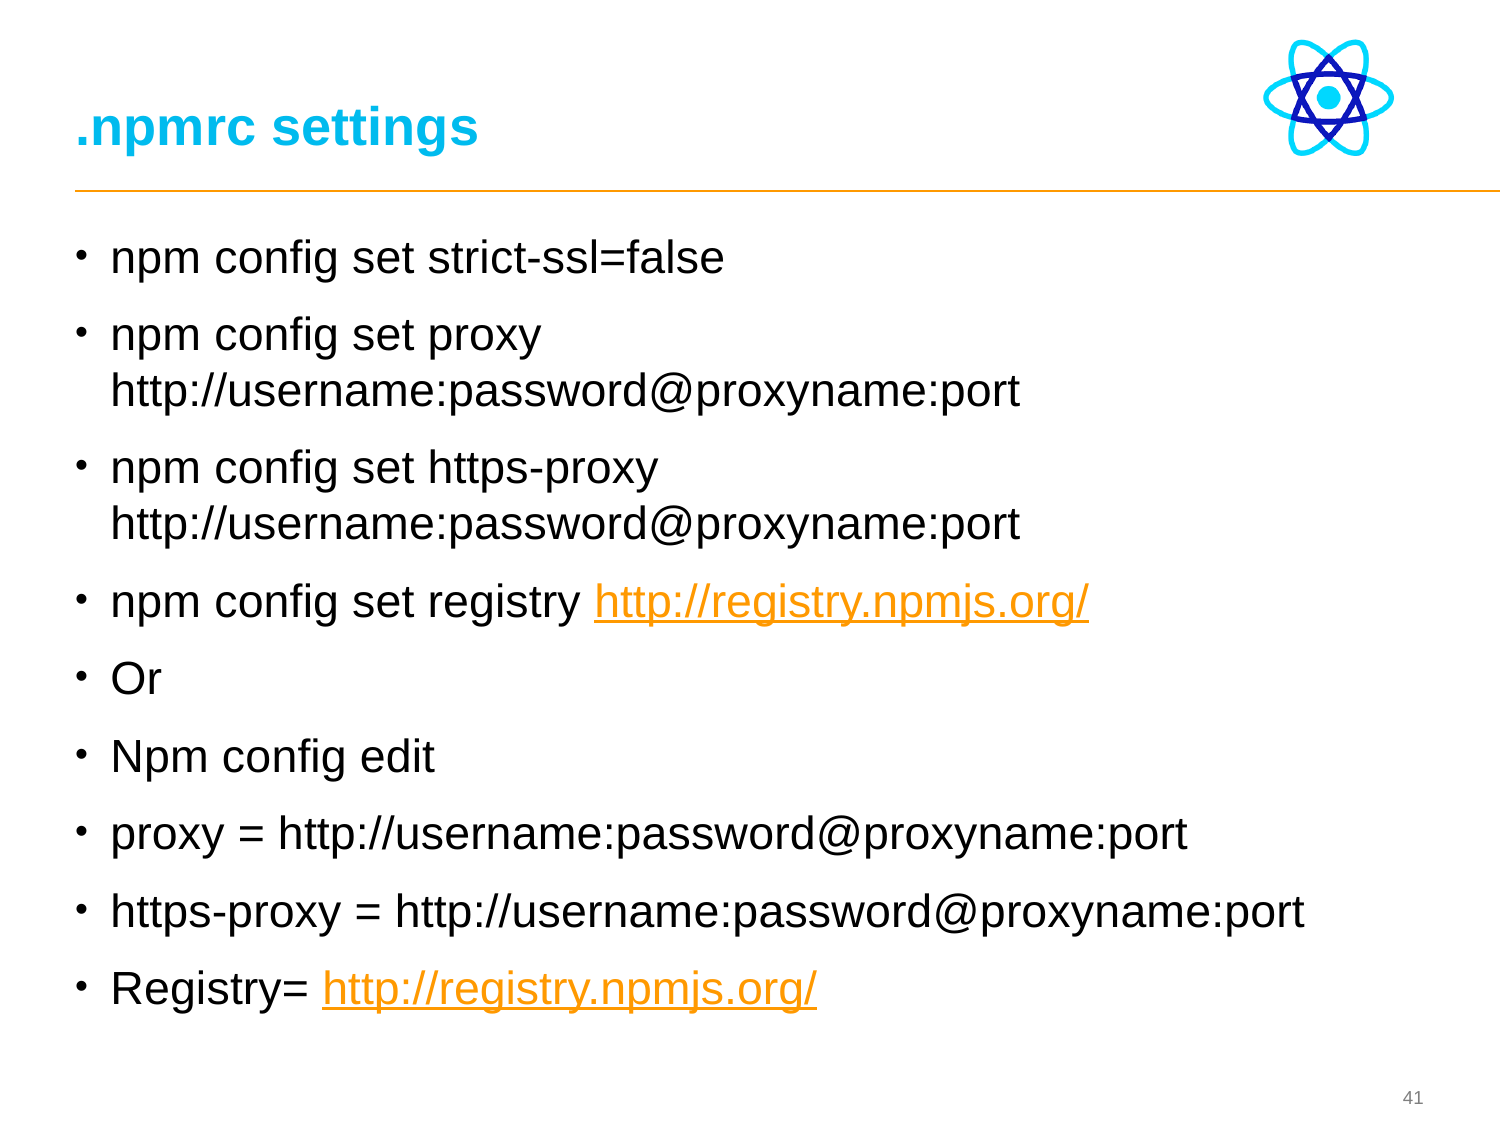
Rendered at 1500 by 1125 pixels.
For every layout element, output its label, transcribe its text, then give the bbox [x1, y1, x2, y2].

list npm config set strict-ssl=false npm config set proxy http://username:password@proxyname:port npm config set https-proxy http://username:password@proxyname:port npm config set registry http://registry.npmjs.org/ Or Npm config edit proxy = http://username:password@proxyname:port https-proxy = http://username:password@proxyname:port Registry= http://registry.npmjs.org/ [75, 226, 1425, 1018]
title .npmrc settings [75, 27, 1422, 157]
